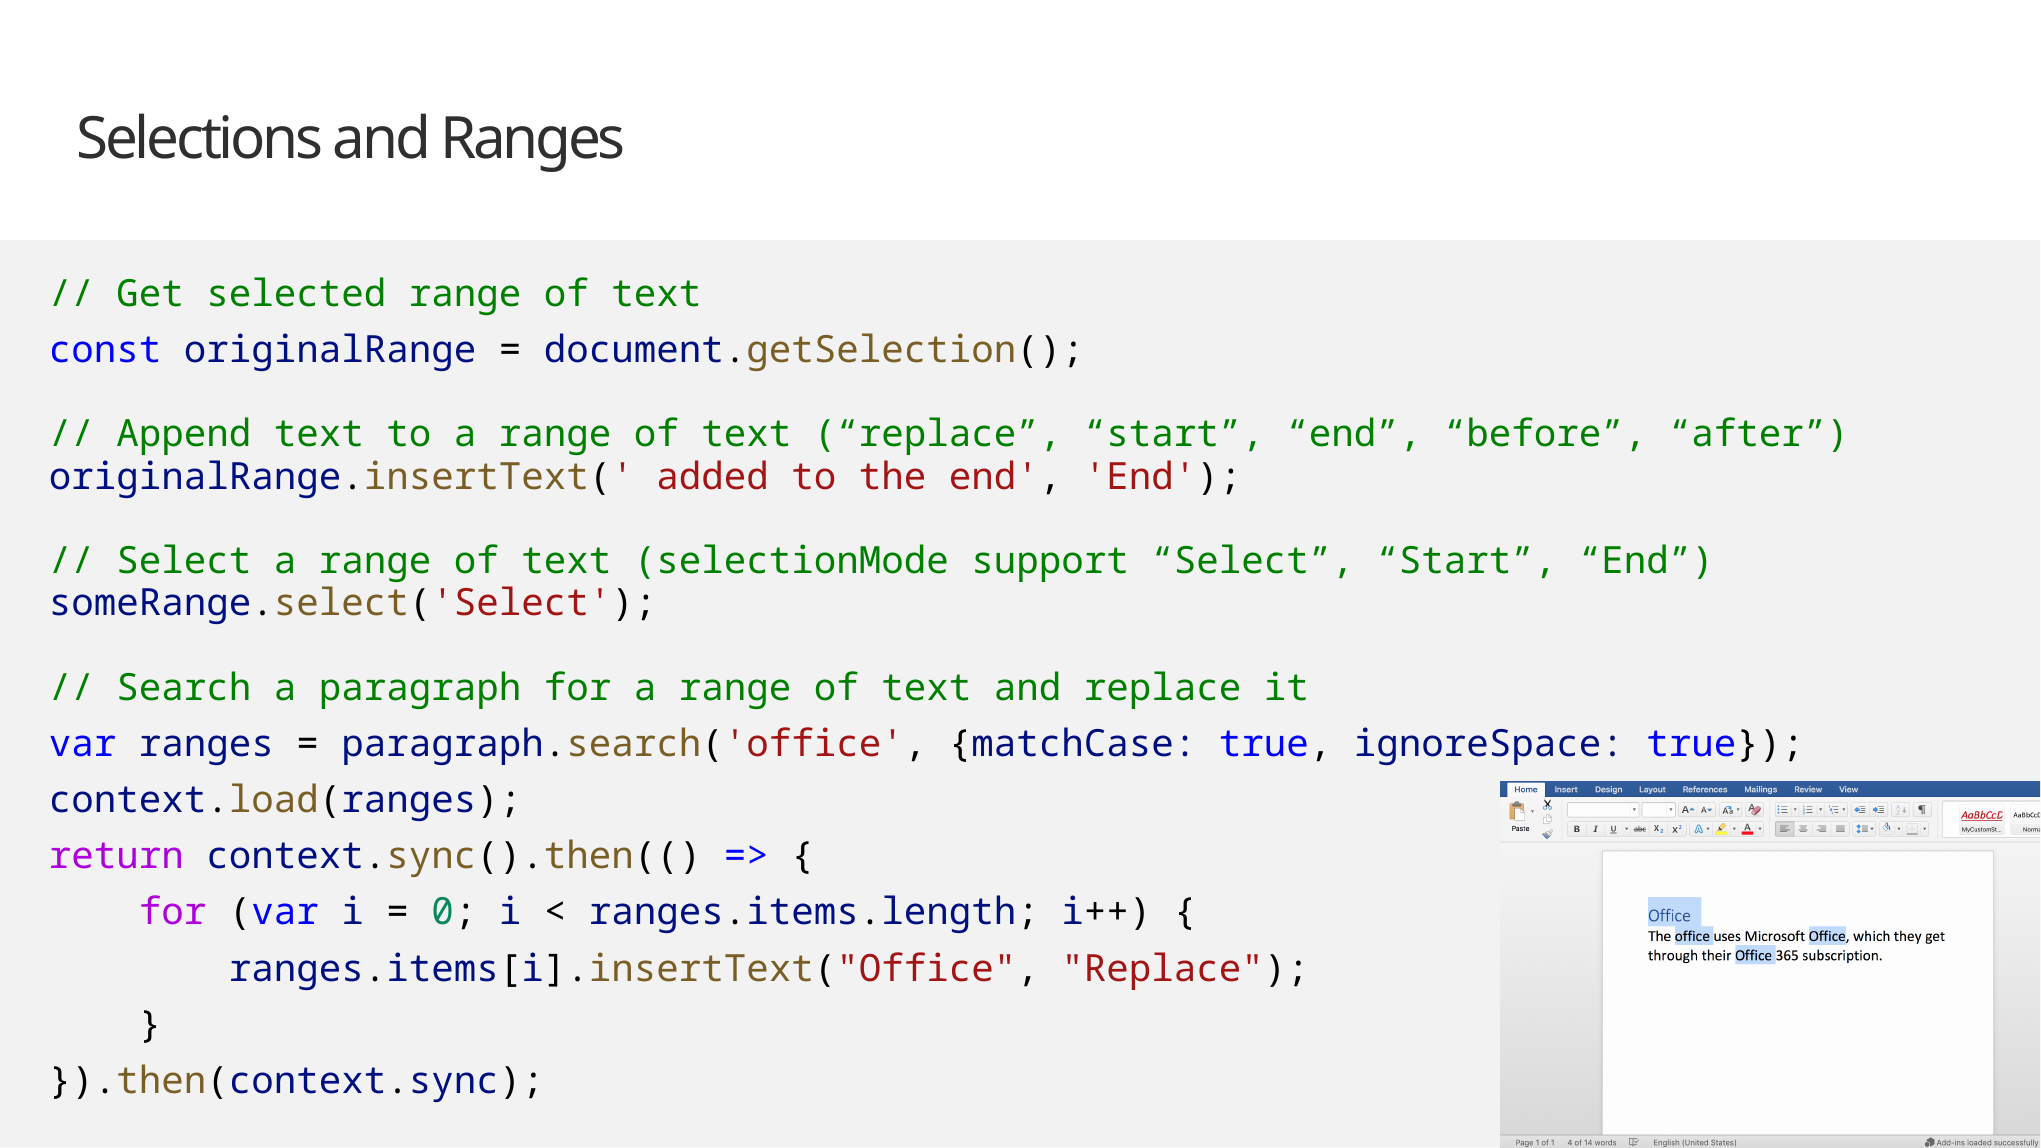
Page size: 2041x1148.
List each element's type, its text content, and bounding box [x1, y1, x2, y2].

list // Get selected range of text const originalRange = document.getSelection(); // Append text to a range of text (“replace”, “start”, “end”, “before”, “after”) originalRange.insertText(' added to the end', 'End'); // Select a range of text (selectionMode support “Select”, “Start”, “End”) someRange.select('Select'); // Search a paragraph for a range of text and replace it var ranges = paragraph.search('office', {matchCase: true, ignoreSpace: true}); context.load(ranges); return context.sync().then(() => { for (var i = 0; i < ranges.items.length; i++) { ranges.items[i].insertText("Office", "Replace"); } }).then(context.sync); [33, 262, 1969, 1125]
title Selections and Ranges [76, 103, 1969, 172]
picture [1500, 781, 2041, 1148]
text_box [0, 239, 2041, 1148]
